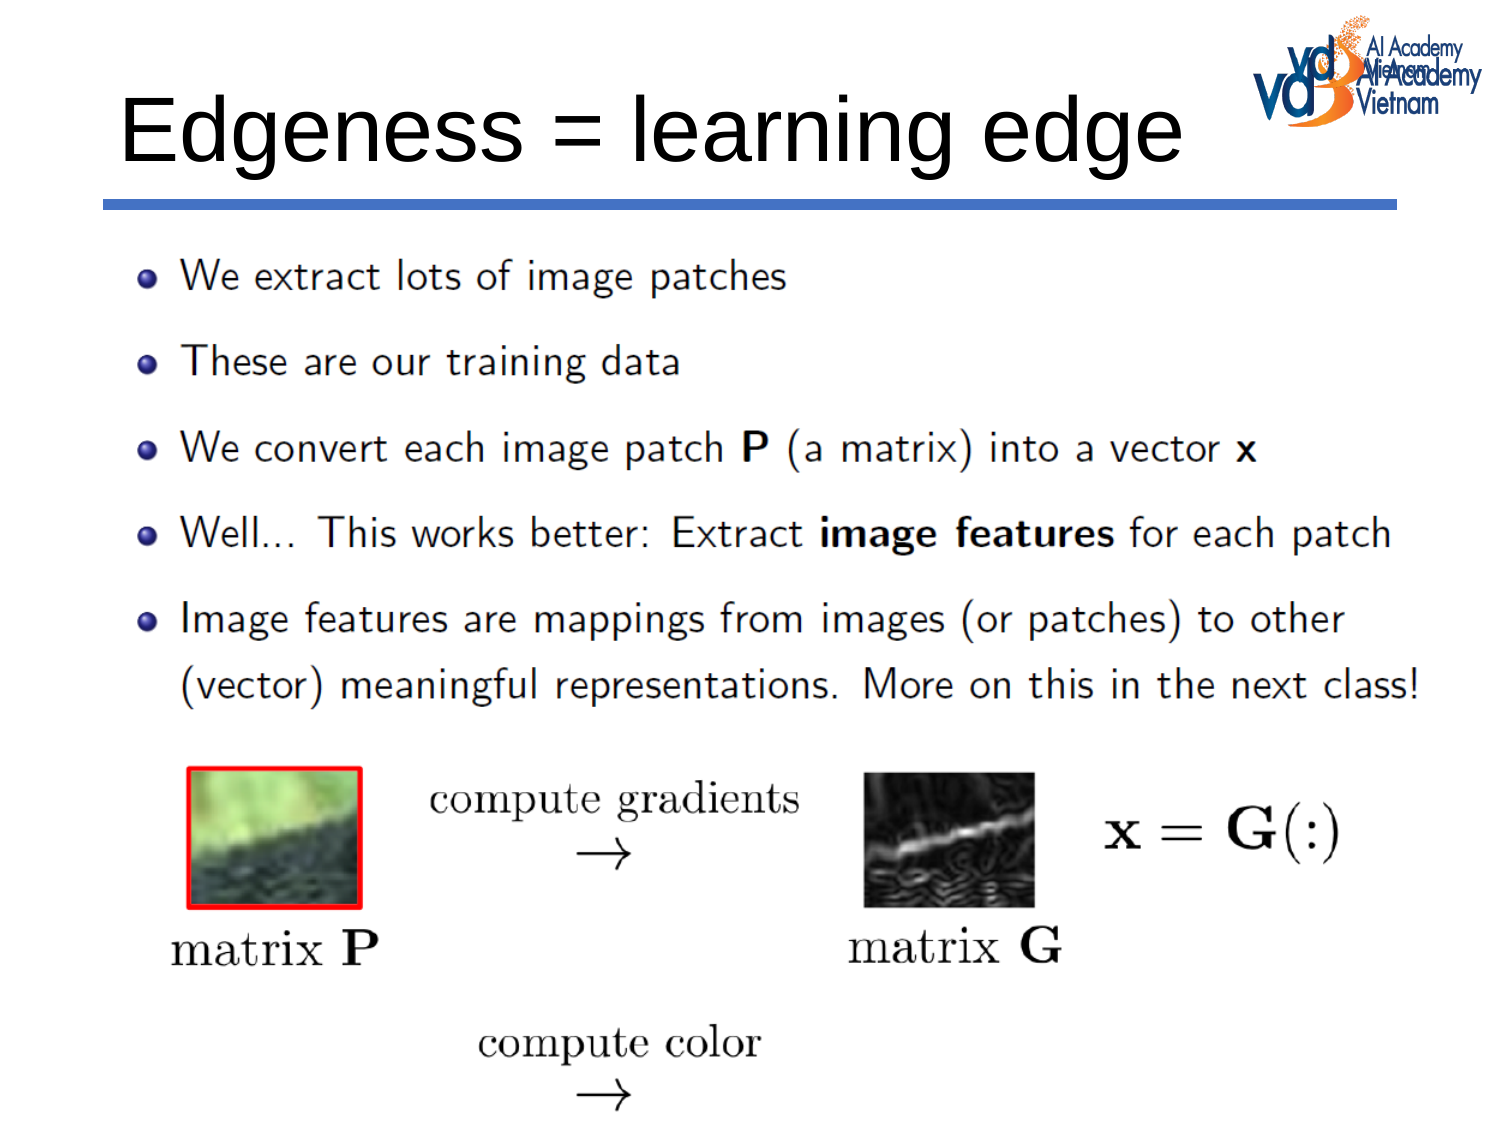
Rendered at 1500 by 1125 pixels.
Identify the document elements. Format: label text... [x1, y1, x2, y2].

picture [1253, 15, 1482, 127]
picture [74, 224, 1472, 1125]
title Edgeness = learning edge [103, 59, 1397, 204]
